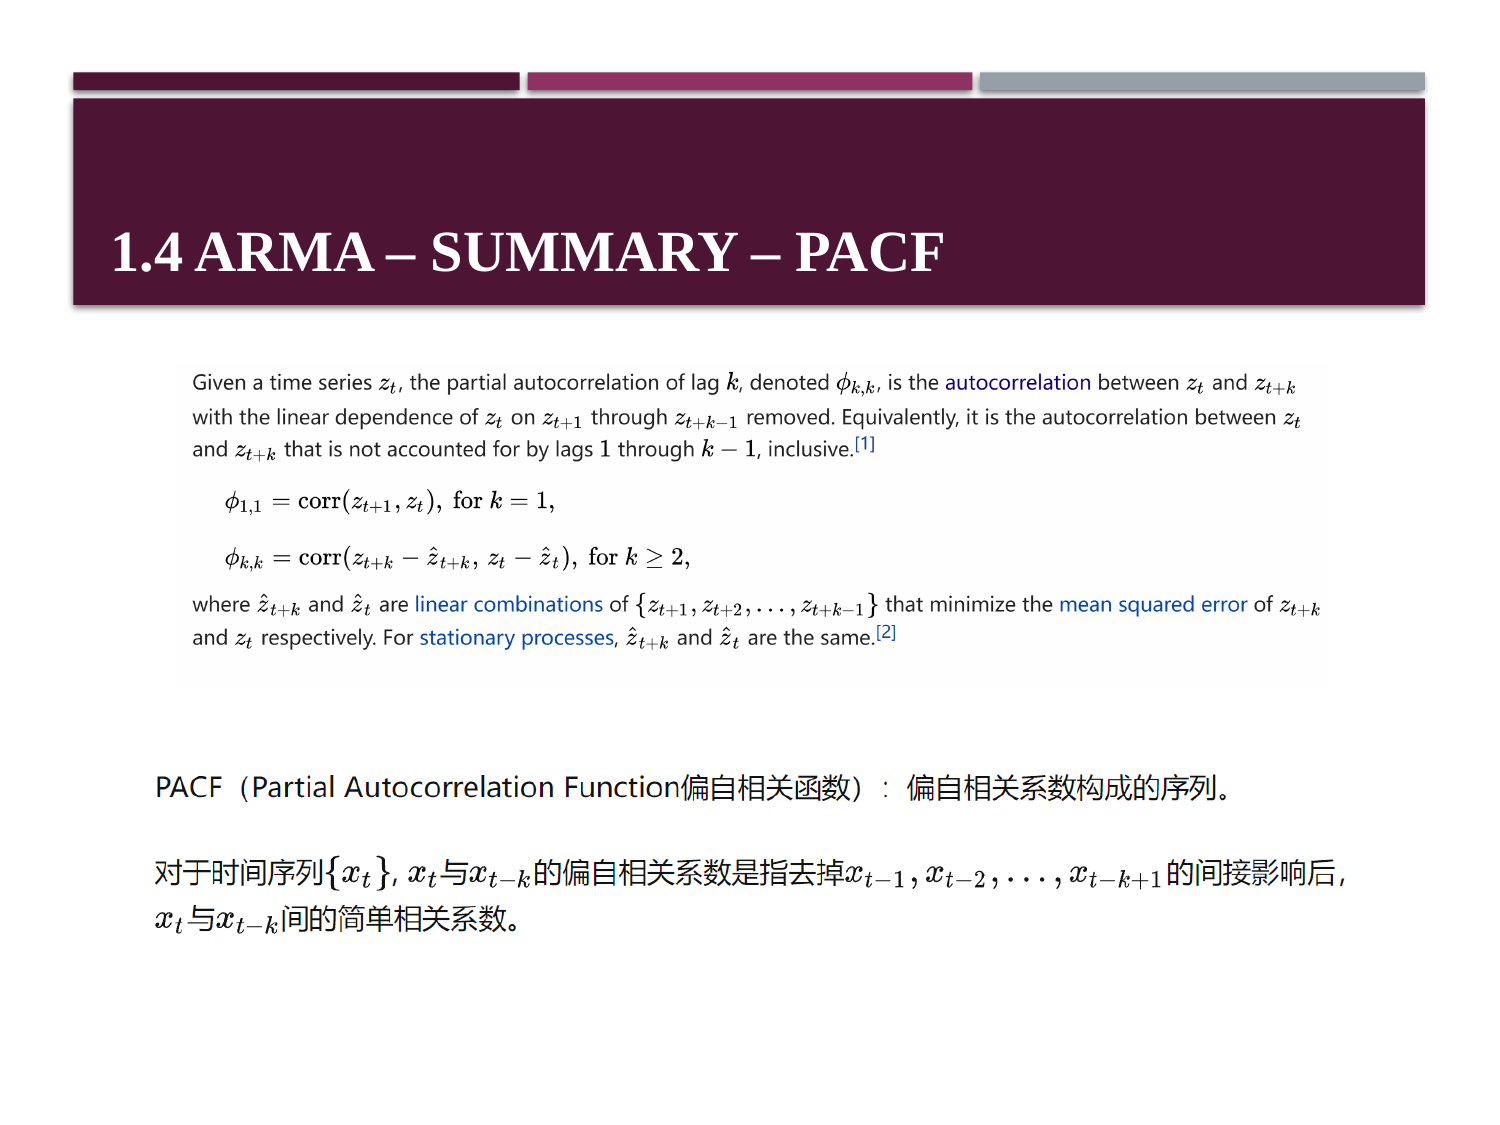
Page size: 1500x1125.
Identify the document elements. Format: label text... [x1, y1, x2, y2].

picture [171, 361, 1331, 688]
picture [118, 763, 1382, 971]
title 1.4 ARMA – summary – PACF [95, 112, 1406, 291]
